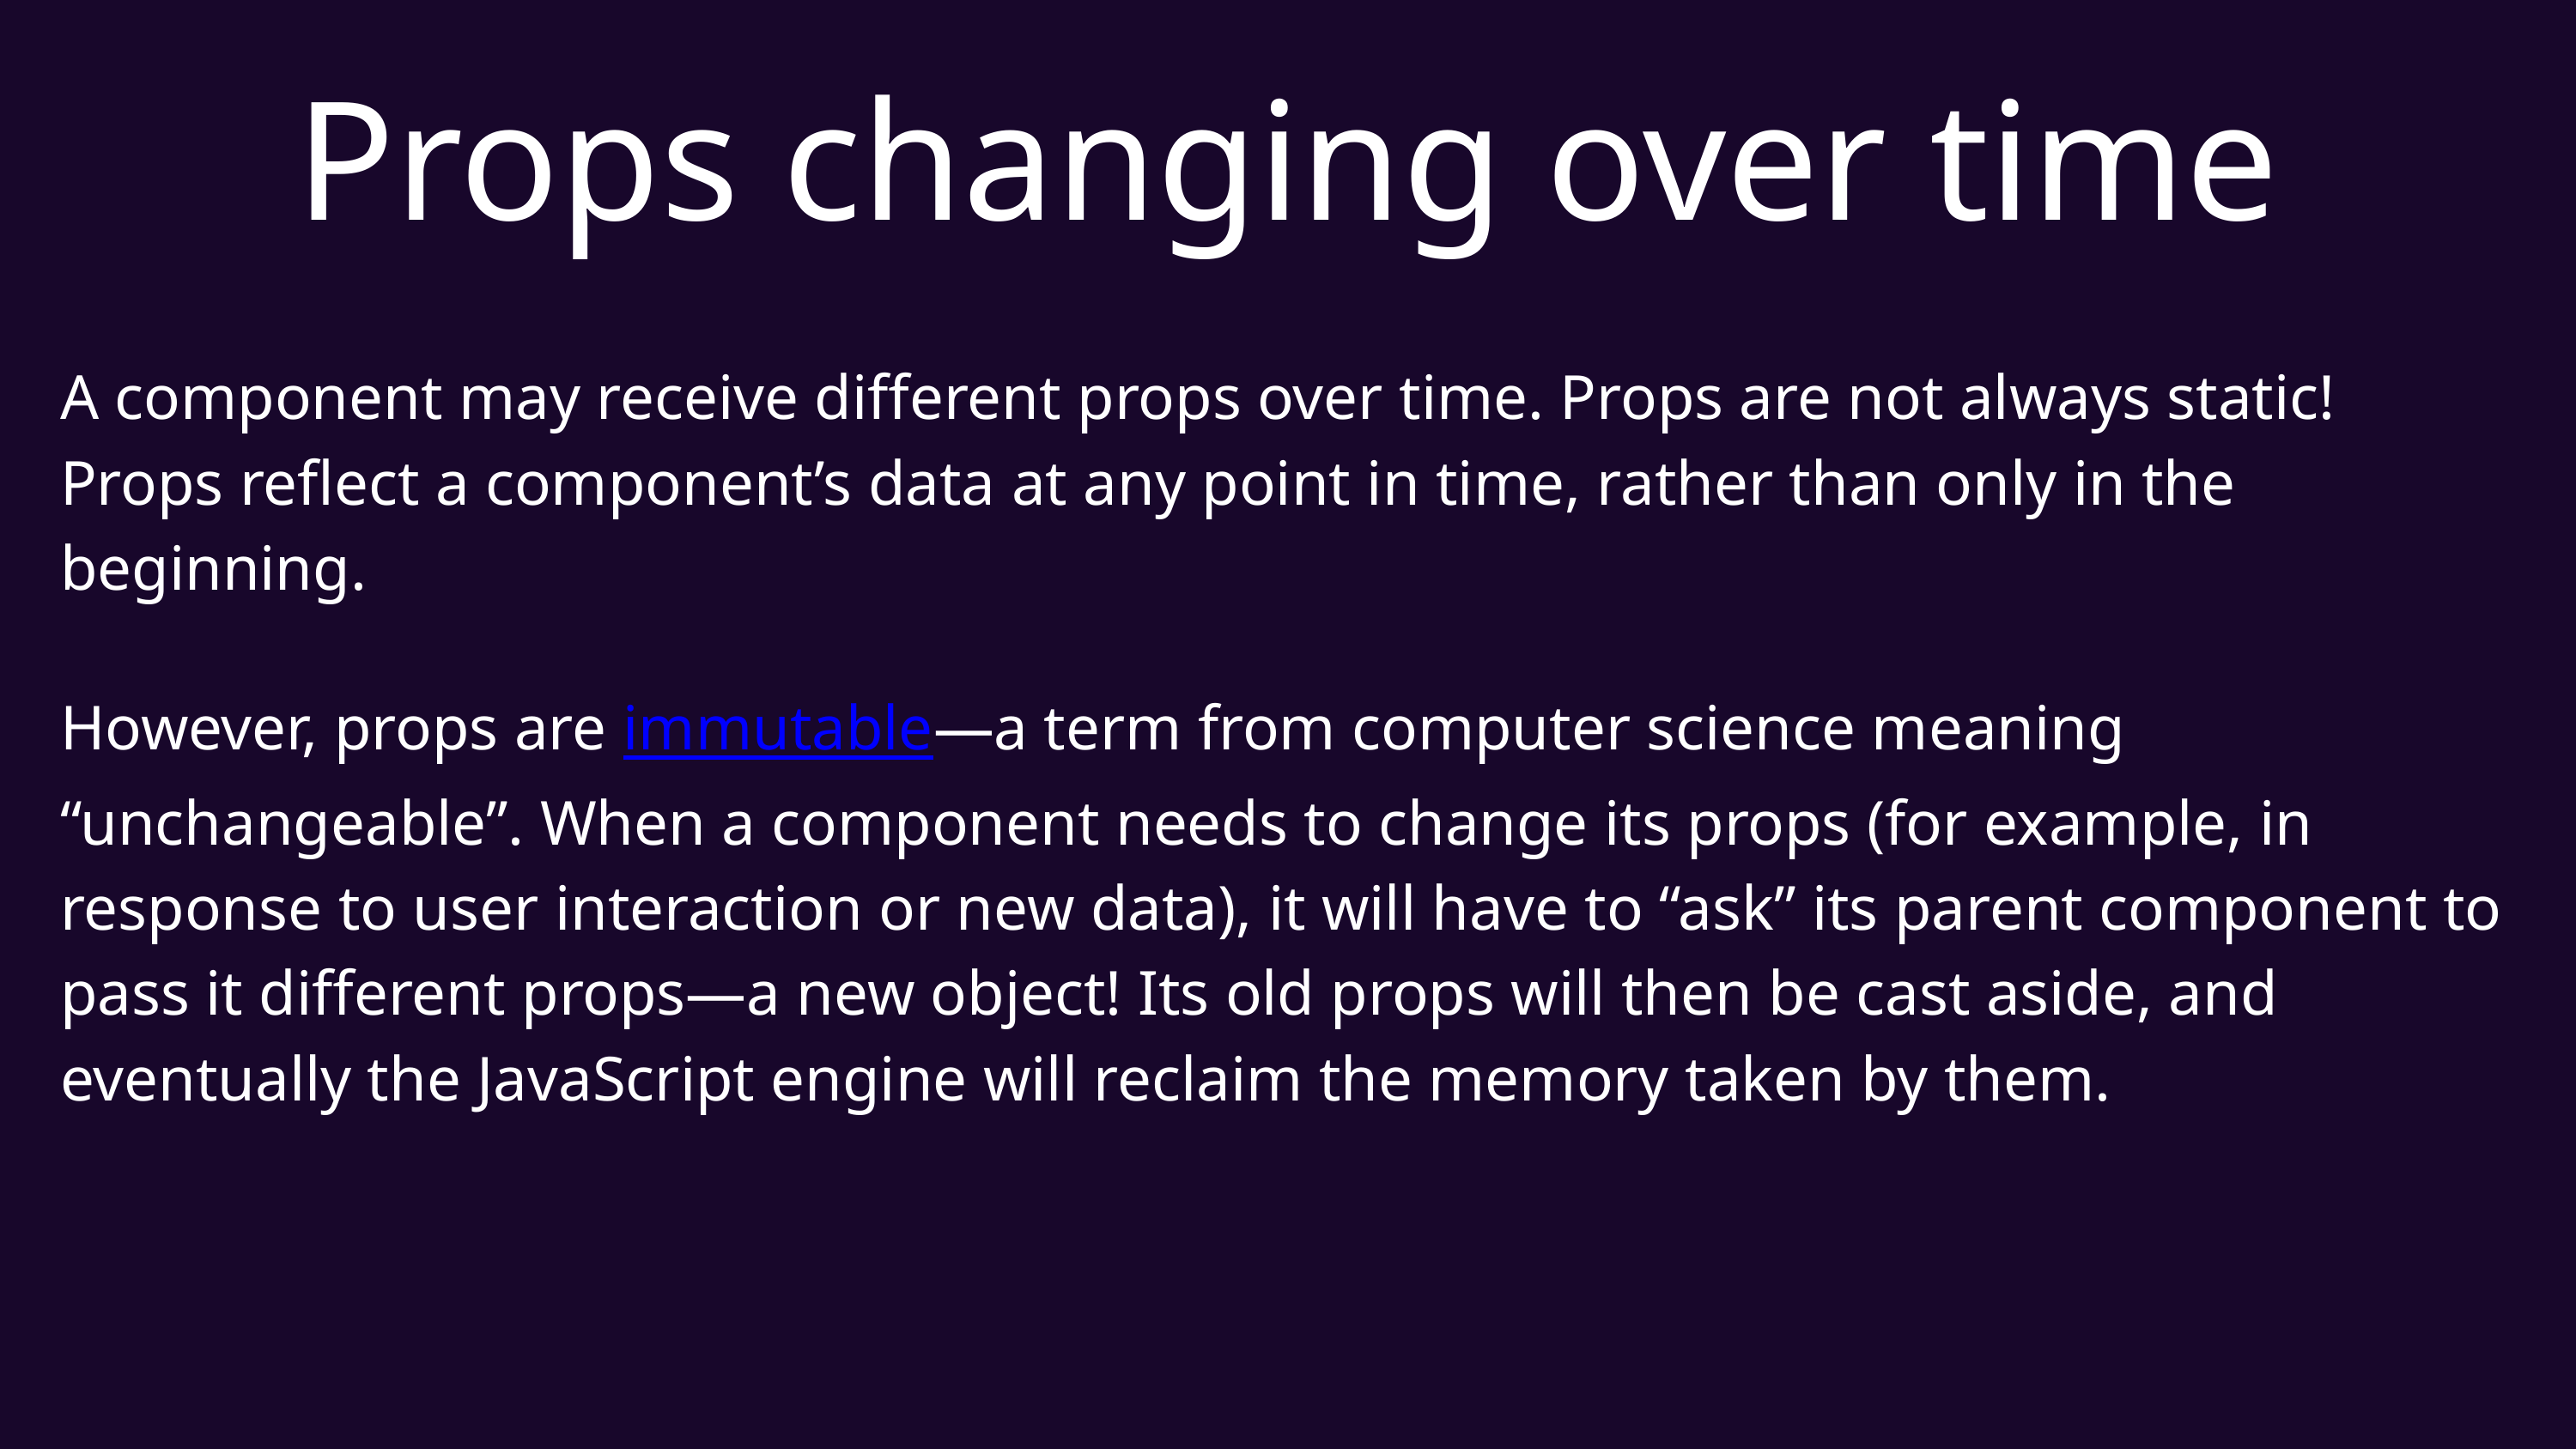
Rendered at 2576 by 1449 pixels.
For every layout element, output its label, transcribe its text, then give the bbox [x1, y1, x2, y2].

text_box Props changing over time [266, 22, 2310, 253]
text_box A component may receive different props over time. Props are not always static! Props reflect a component’s data at any point in time, rather than only in the beginning. However, props are immutable—a term from computer science meaning “unchangeable”. When a component needs to change its props (for example, in response to user interaction or new data), it will have to “ask” its parent component to pass it different props—a new object! Its old props will then be cast aside, and eventually the JavaScript engine will reclaim the memory taken by them. [60, 346, 2516, 1113]
